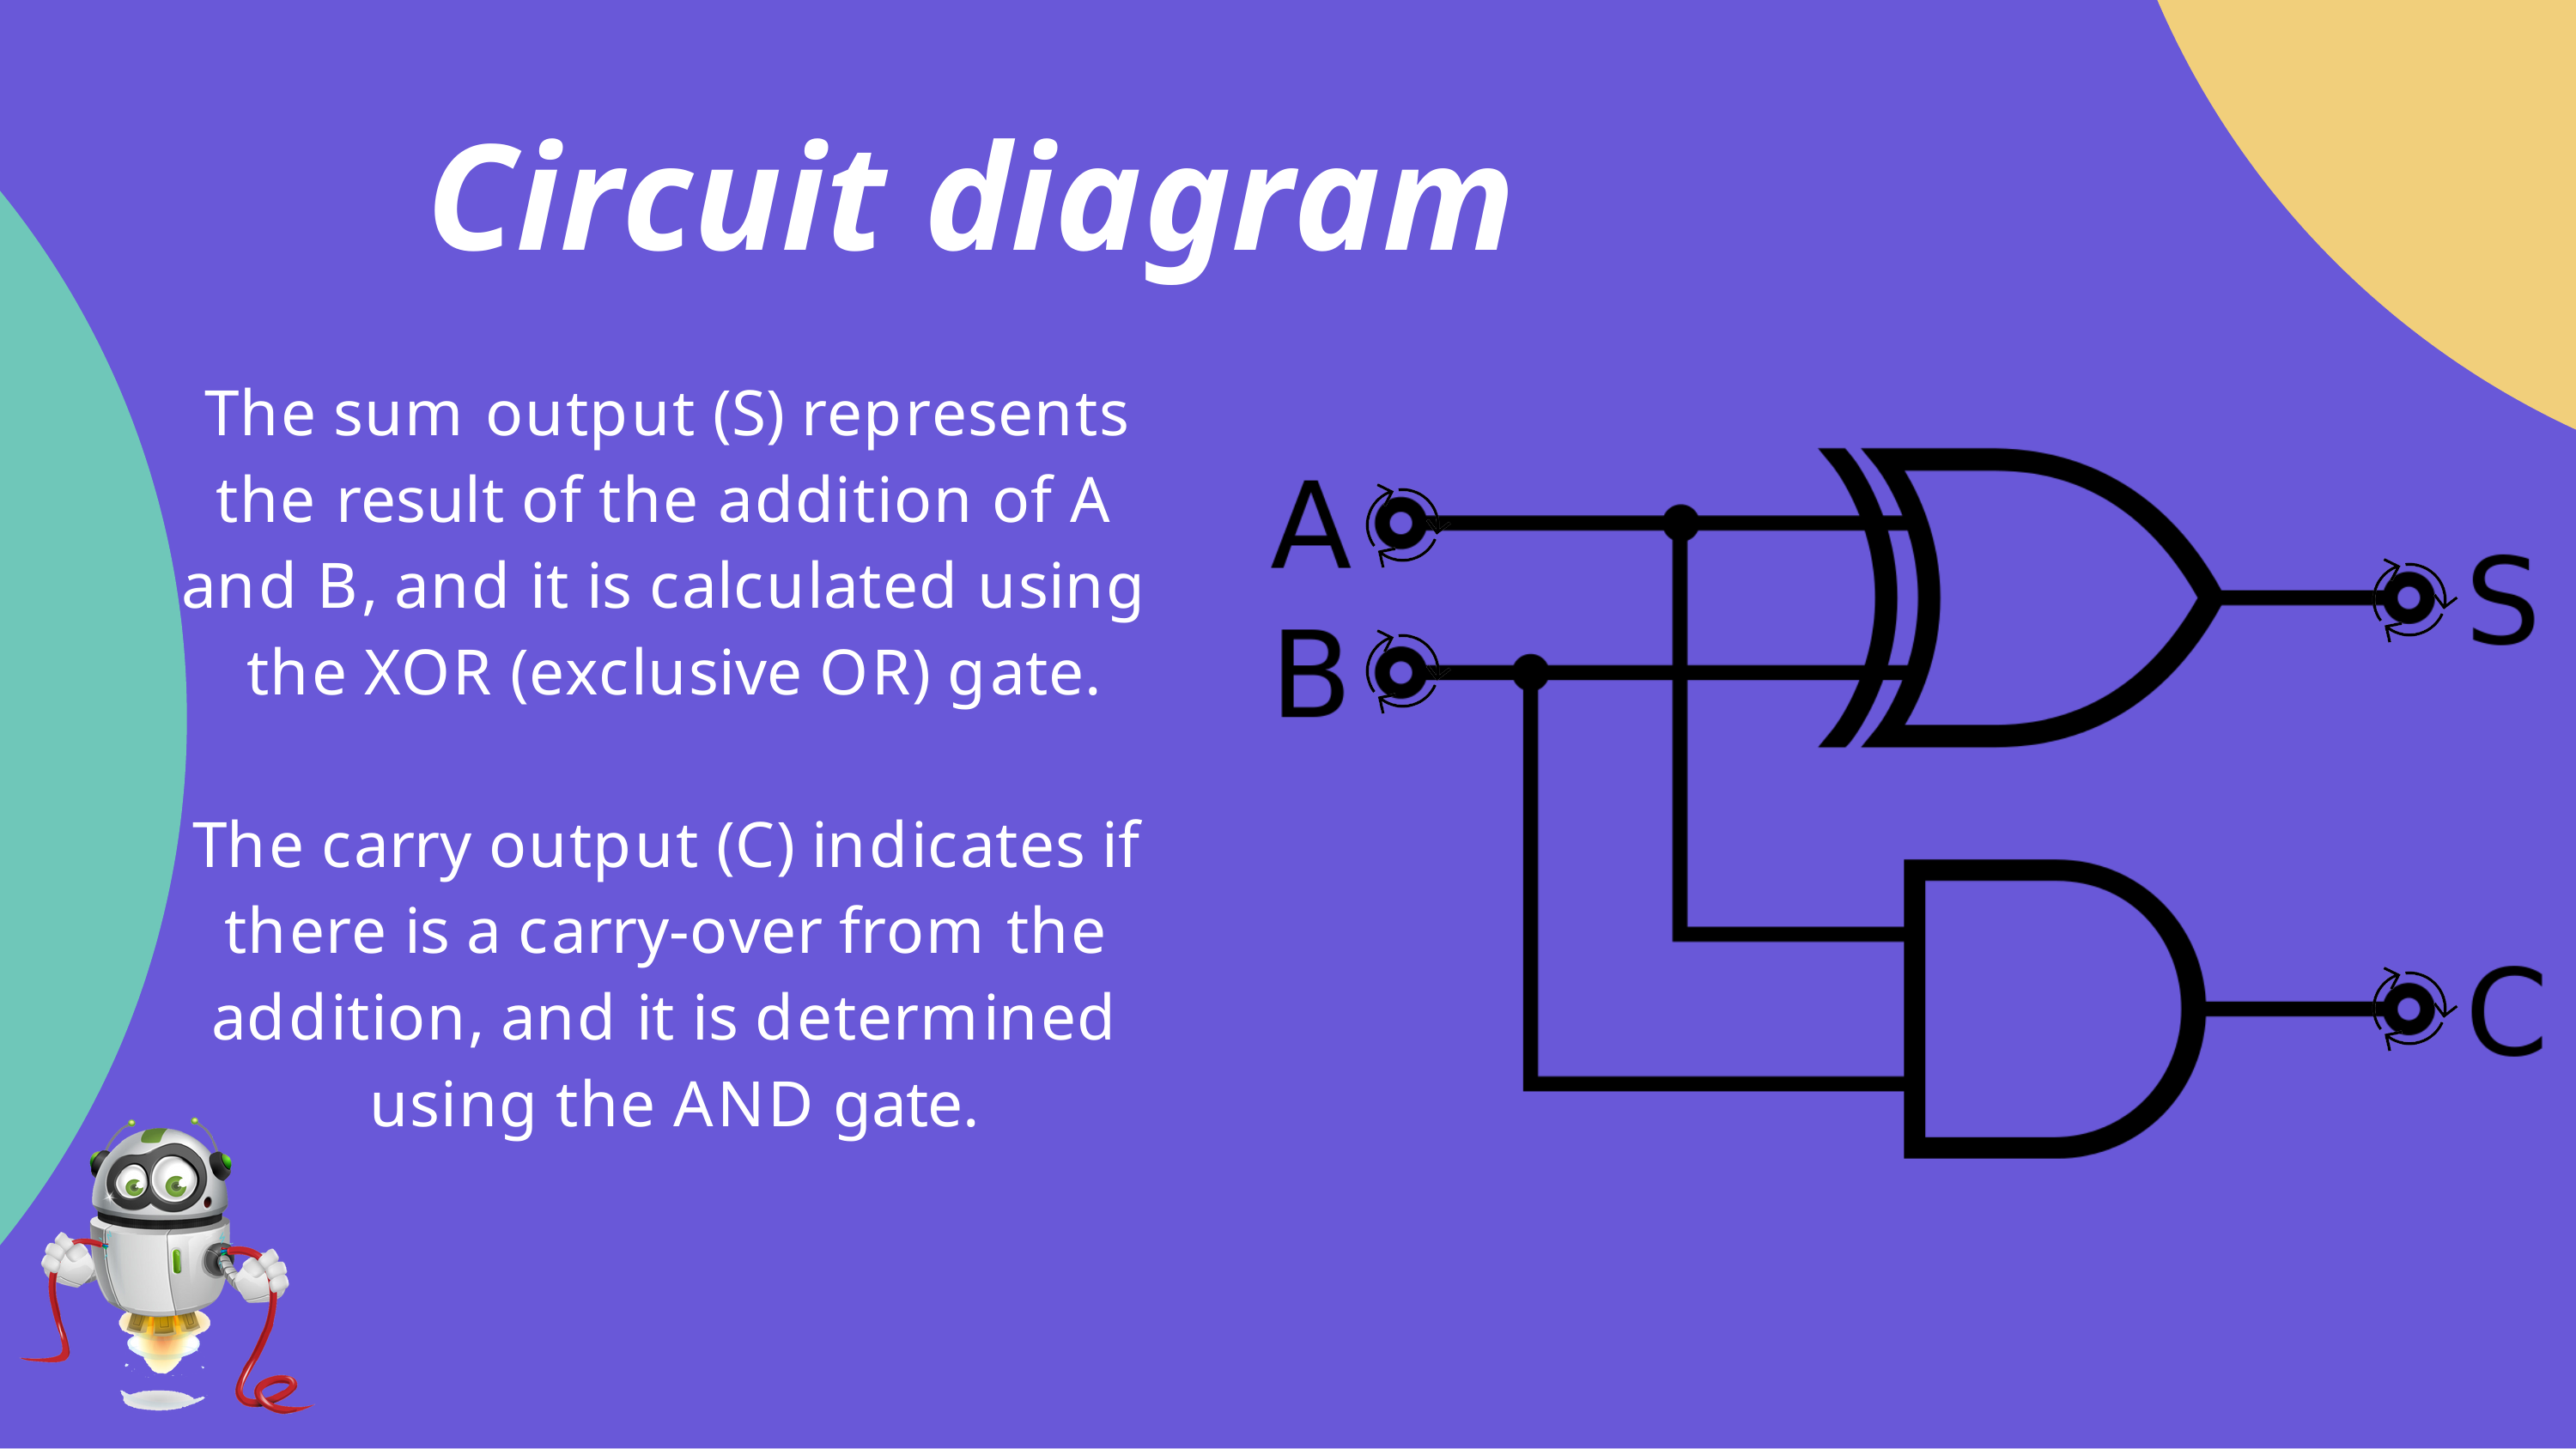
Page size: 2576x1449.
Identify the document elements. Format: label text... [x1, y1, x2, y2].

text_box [1232, 433, 2576, 1181]
text_box [2157, 0, 2576, 430]
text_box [0, 191, 335, 1449]
text_box The sum output (S) represents the result of the addition of A and B, and it is calculated using the XOR (exclusive OR) gate. The carry output (C) indicates if there is a carry-over from the addition, and it is determined using the AND gate. [337, 360, 1179, 1139]
title Circuit diagram [424, 100, 1932, 346]
